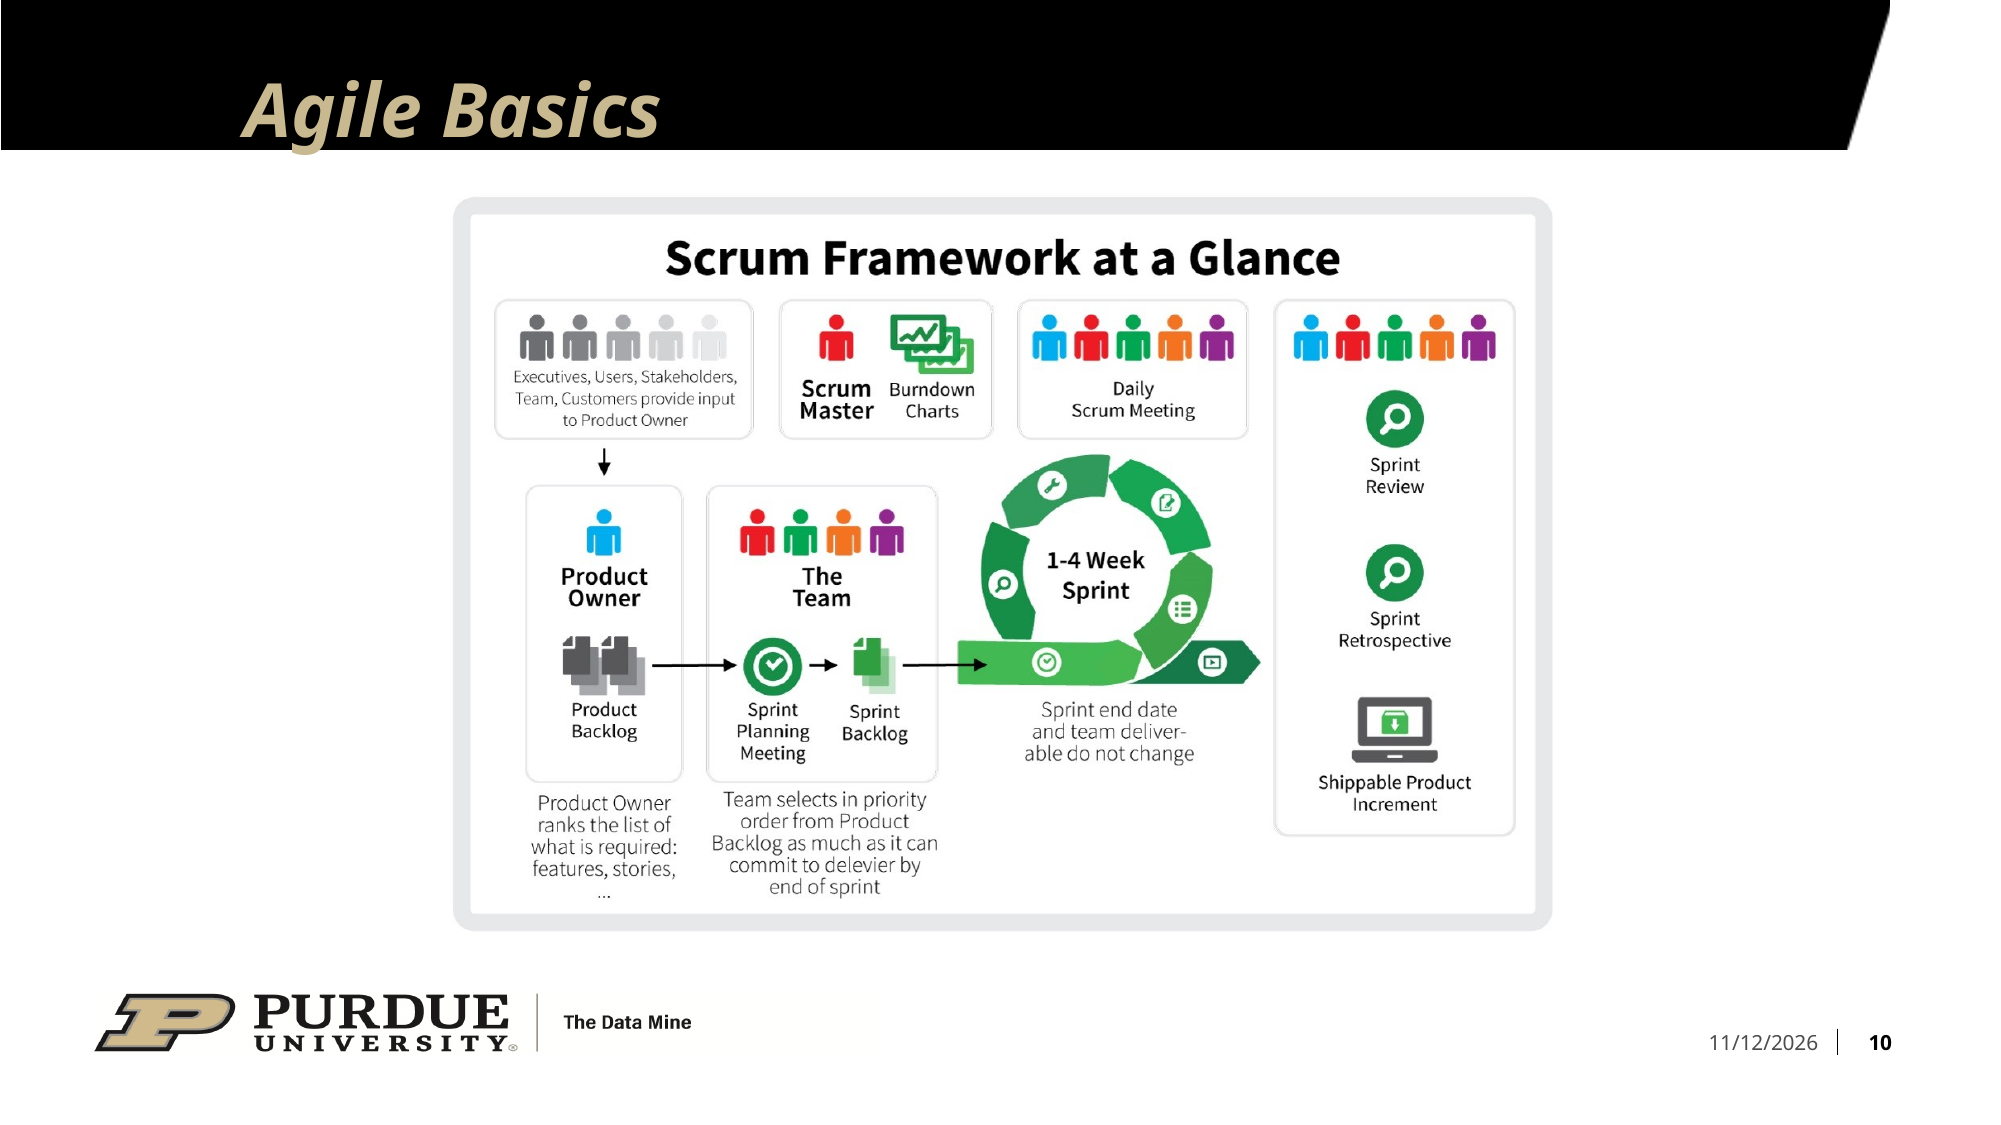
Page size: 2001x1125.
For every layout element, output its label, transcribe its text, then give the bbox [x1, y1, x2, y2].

picture [451, 191, 1553, 934]
slide_number 10 [1840, 1013, 1921, 1074]
picture [94, 991, 881, 1055]
title Agile Basics [241, 70, 1762, 160]
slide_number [1662, 1017, 1834, 1071]
